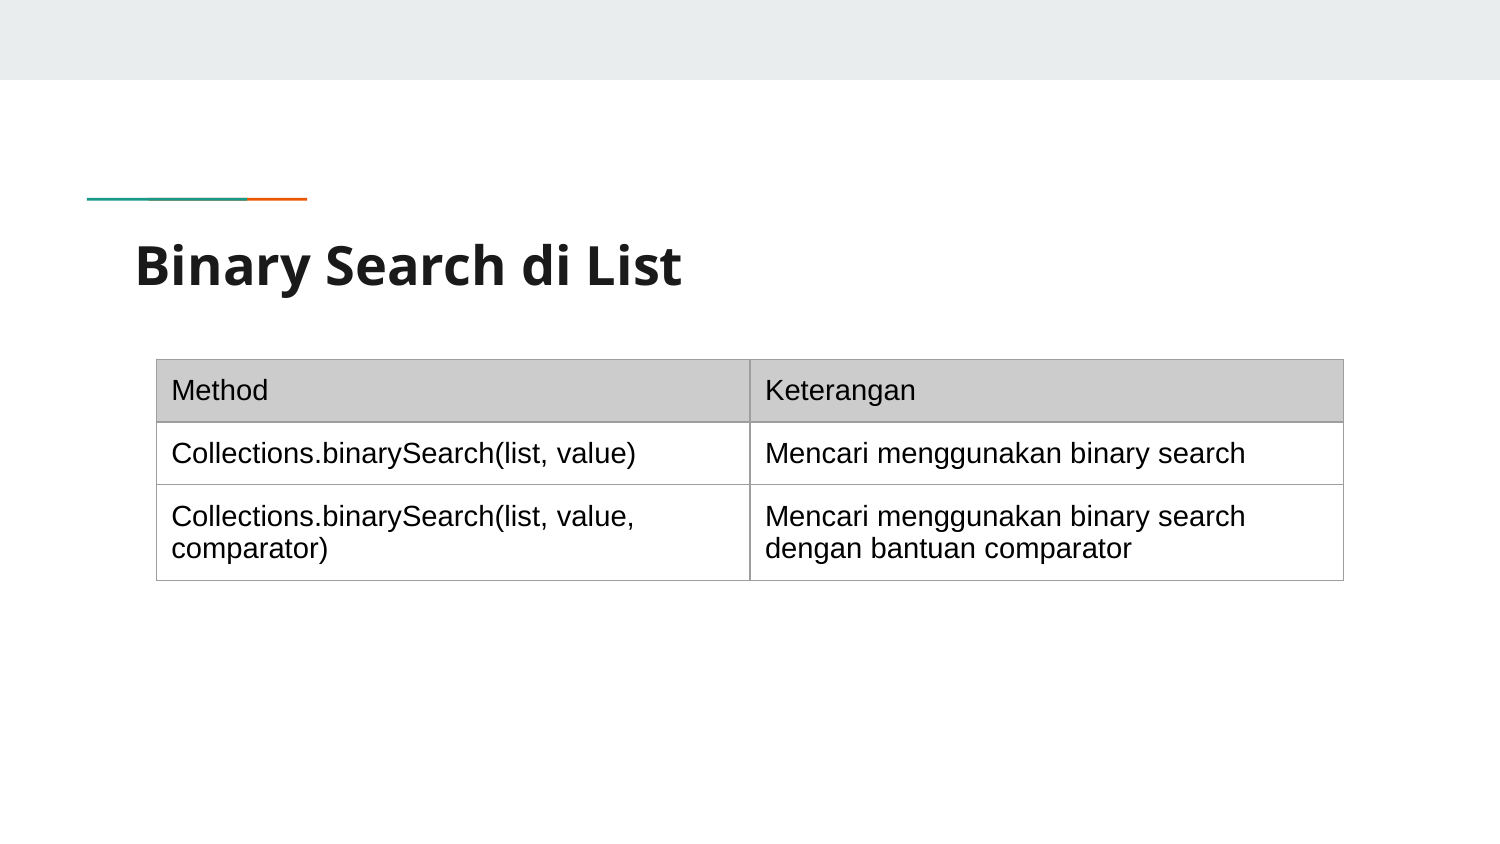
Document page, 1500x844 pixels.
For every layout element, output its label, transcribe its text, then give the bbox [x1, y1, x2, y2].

table_cell Collections.binarySearch(list, value) [157, 423, 749, 484]
title Binary Search di List [119, 216, 1381, 305]
table_cell Mencari menggunakan binary search dengan bantuan comparator [751, 485, 1343, 580]
table_cell Collections.binarySearch(list, value, comparator) [157, 485, 749, 580]
table_header Keterangan [751, 360, 1343, 421]
table_cell Mencari menggunakan binary search [751, 423, 1343, 484]
table_header Method [157, 360, 749, 421]
